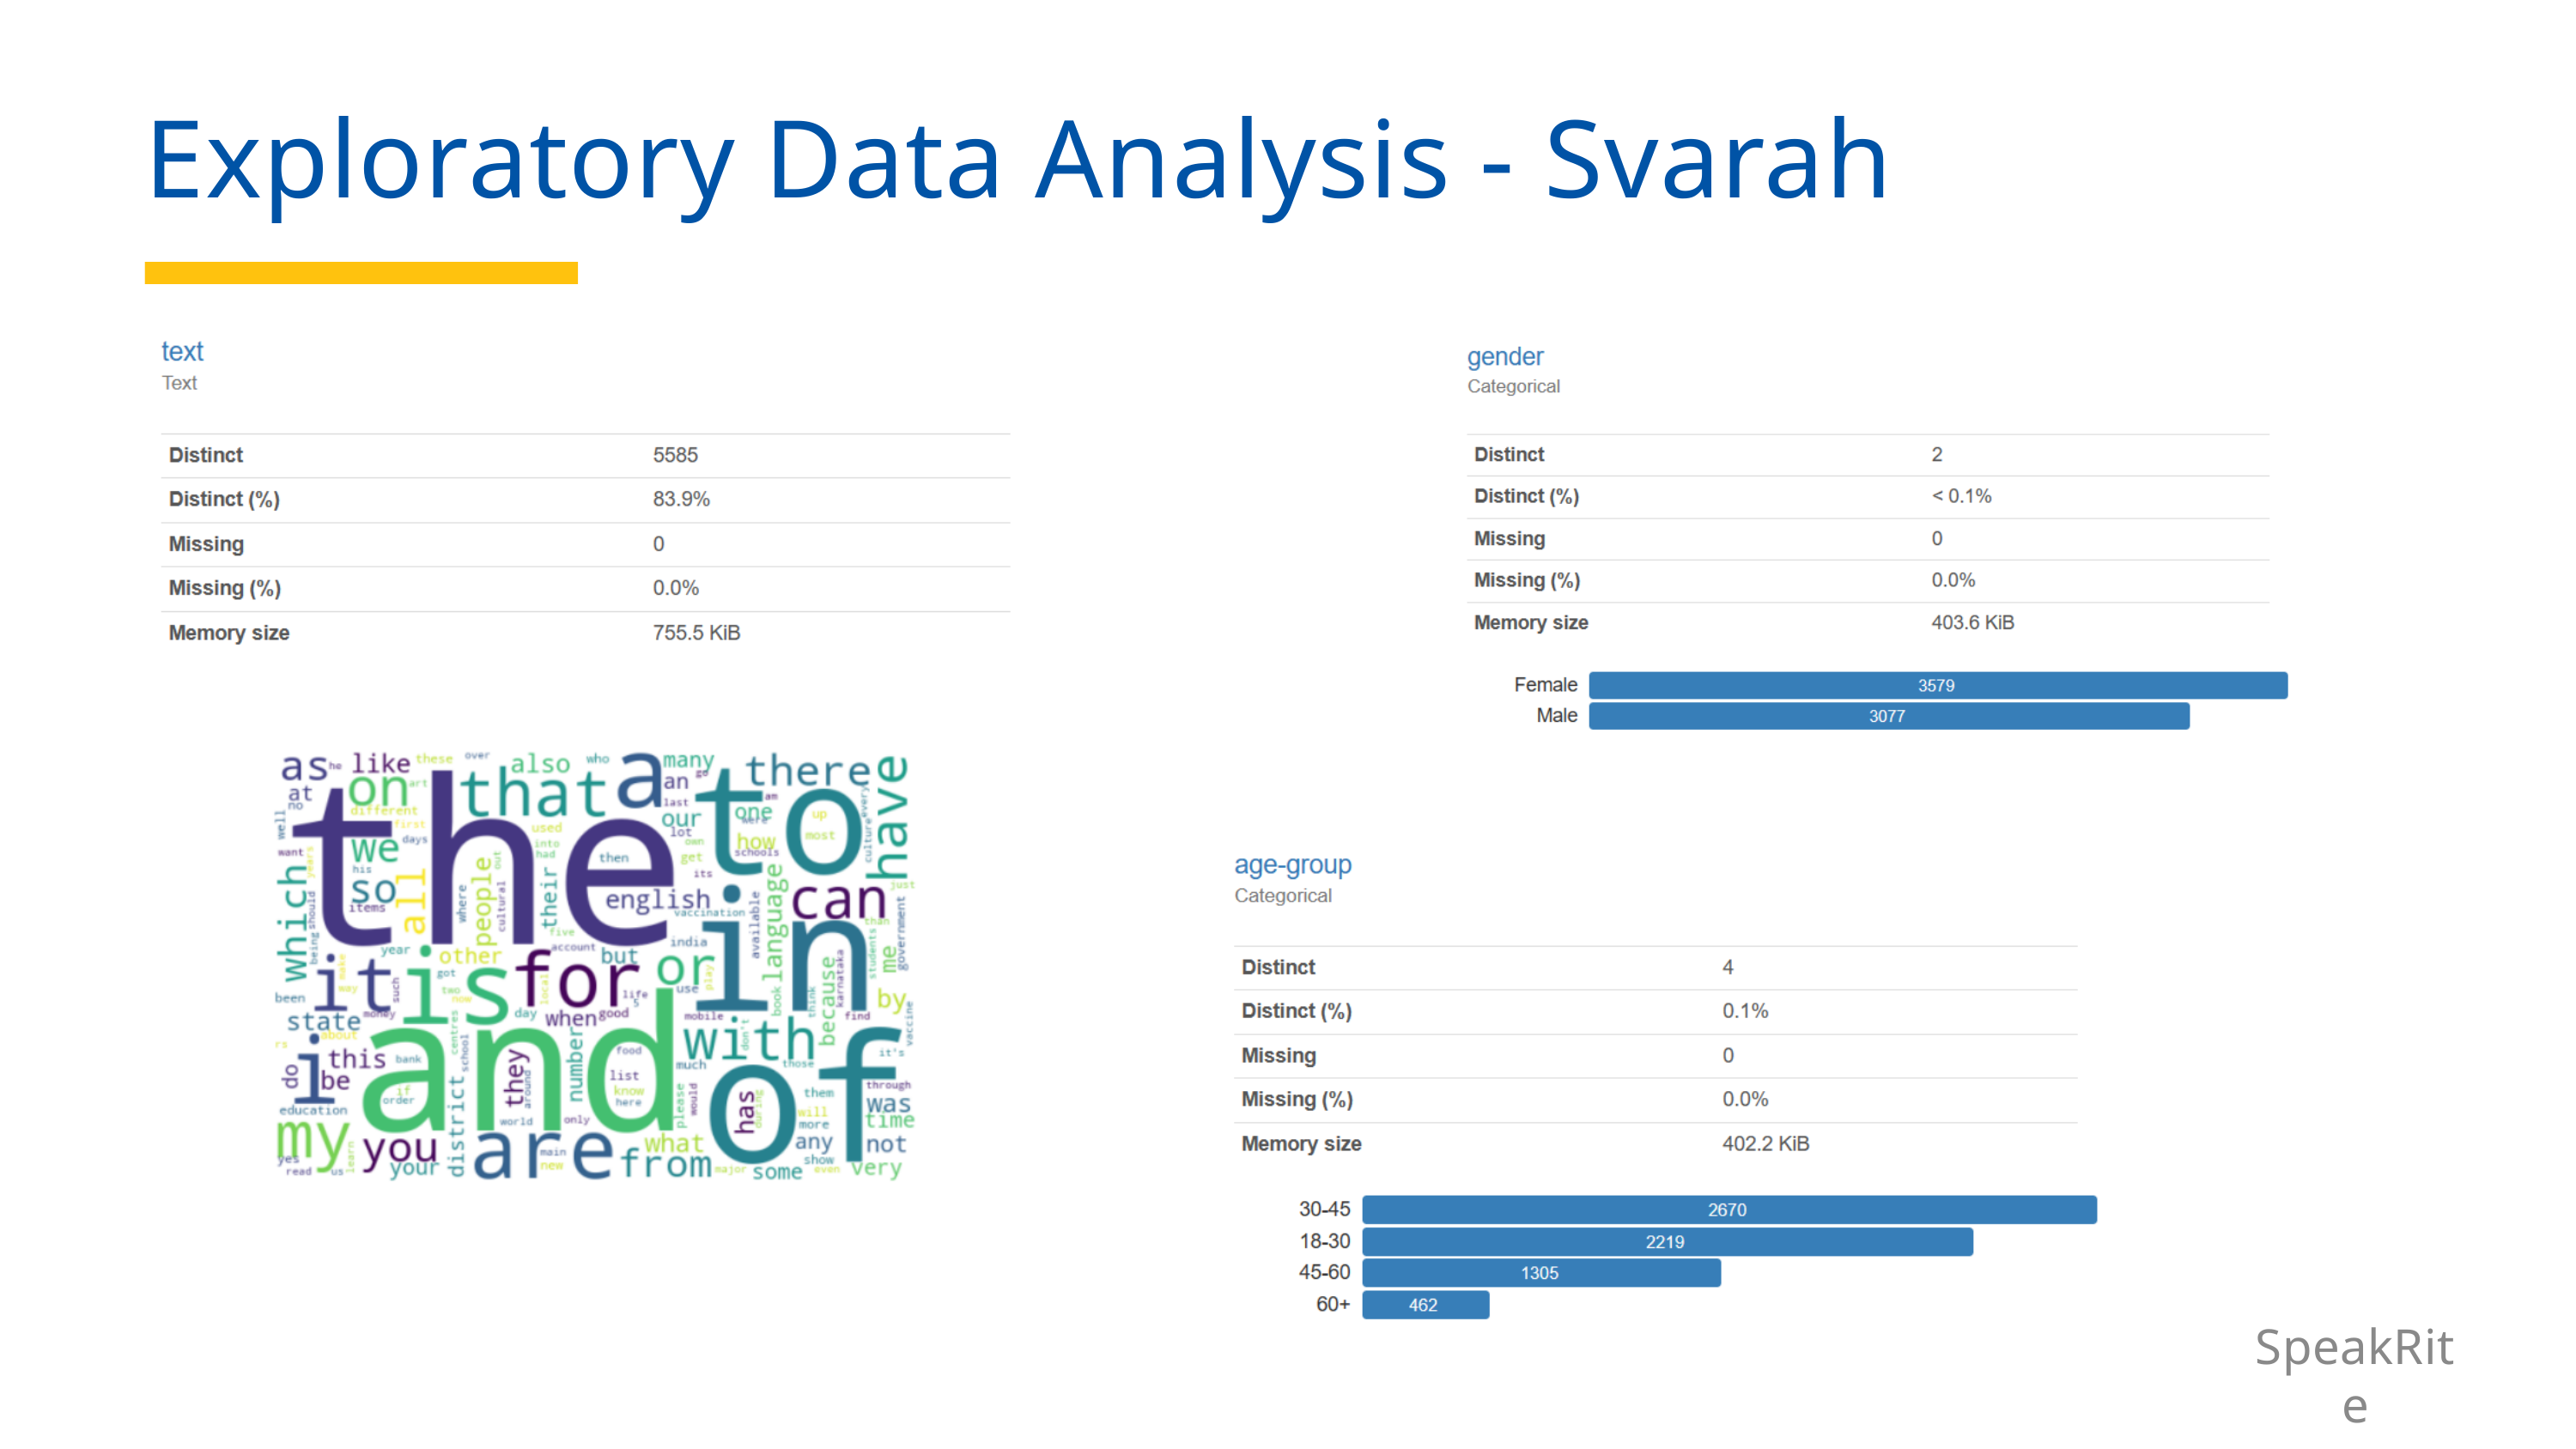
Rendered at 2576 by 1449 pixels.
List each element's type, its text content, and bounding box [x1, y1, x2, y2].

text_box [1456, 323, 2297, 749]
text_box [1209, 834, 2116, 1347]
text_box [144, 262, 579, 284]
text_box [138, 324, 1018, 1212]
text_box Exploratory Data Analysis - Svarah [144, 90, 1900, 220]
text_box SpeakRite [2248, 1316, 2463, 1433]
